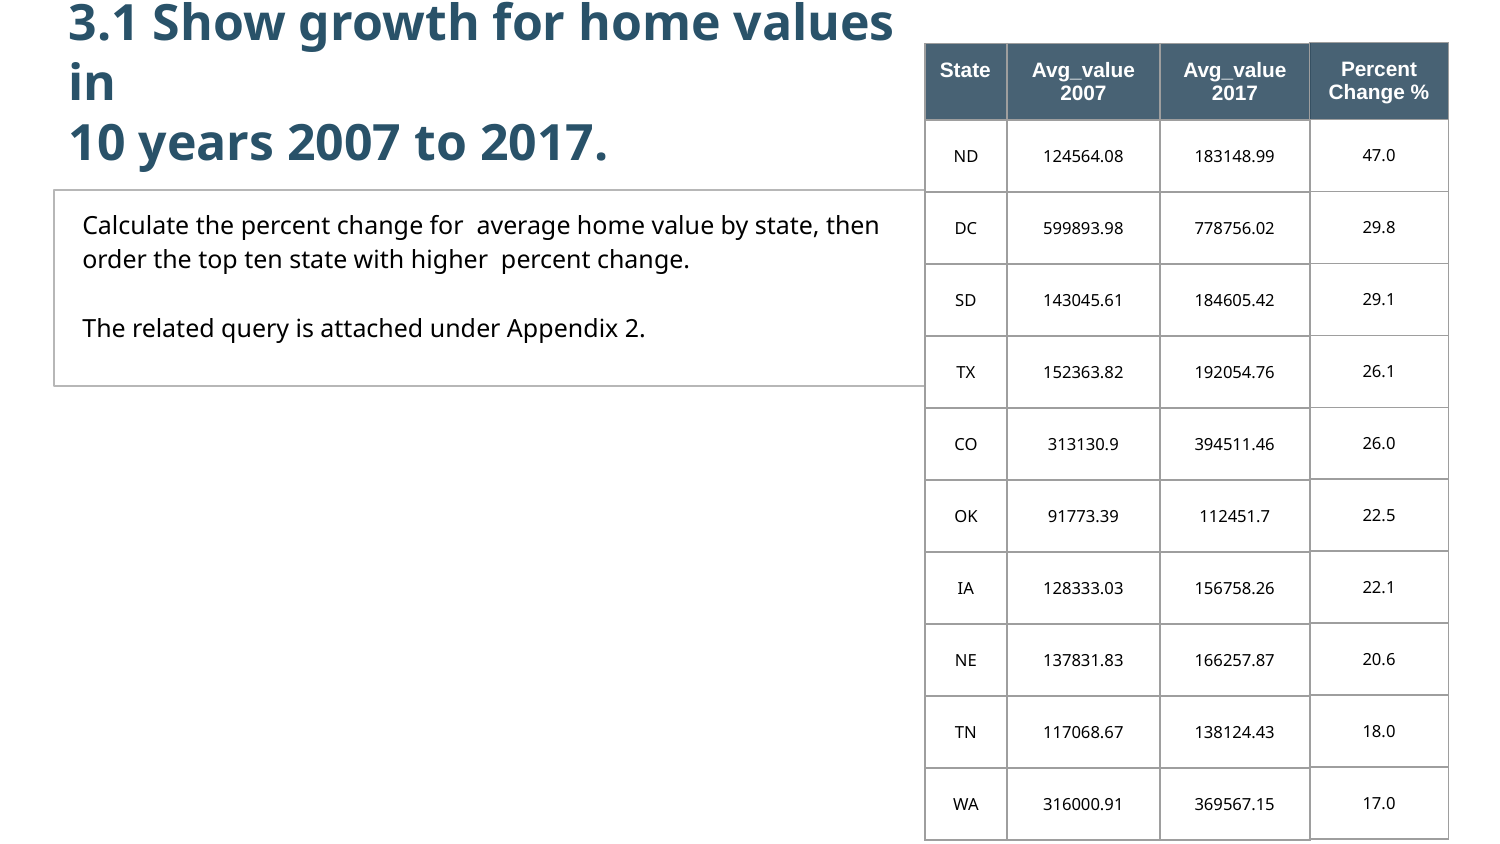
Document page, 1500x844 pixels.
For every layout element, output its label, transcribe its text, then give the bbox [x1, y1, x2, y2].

table_header State [926, 44, 1006, 119]
text_box Calculate the percent change for average home value by state, then order the top ten state with higher percent change. The related query is attached under Appendix 2. [54, 190, 924, 387]
table_cell 369567.15 [1161, 769, 1309, 839]
table_cell 26.1 [1310, 336, 1448, 407]
table_cell DC [926, 193, 1006, 263]
table_header Avg_value 2007 [1008, 44, 1159, 119]
table_cell 17.0 [1310, 768, 1448, 838]
table_cell OK [926, 481, 1006, 551]
table_cell 192054.76 [1161, 337, 1309, 407]
table_cell WA [926, 769, 1006, 839]
table_cell TX [926, 337, 1006, 407]
table_cell SD [926, 265, 1006, 335]
table_cell 152363.82 [1008, 337, 1159, 407]
table_cell 18.0 [1310, 696, 1448, 766]
table_cell 29.1 [1310, 264, 1448, 335]
table_header Percent Change % [1310, 43, 1448, 119]
table_header Avg_value 2017 [1161, 44, 1309, 119]
table_cell 394511.46 [1161, 409, 1309, 479]
table_cell 128333.03 [1008, 553, 1159, 623]
table_cell 599893.98 [1008, 193, 1159, 263]
table_cell 156758.26 [1161, 553, 1309, 623]
table_cell 117068.67 [1008, 697, 1159, 767]
table_cell 316000.91 [1008, 769, 1159, 839]
table_cell TN [926, 697, 1006, 767]
text_box 3.1 Show growth for home values in 10 years 2007 to 2017. [53, 48, 916, 186]
table_cell NE [926, 625, 1006, 695]
table_cell 778756.02 [1161, 193, 1309, 263]
table_cell 26.0 [1310, 408, 1448, 478]
table_cell 138124.43 [1161, 697, 1309, 767]
table_cell 20.6 [1310, 624, 1448, 694]
table_cell 47.0 [1310, 120, 1448, 191]
table_cell 137831.83 [1008, 625, 1159, 695]
table_cell 112451.7 [1161, 481, 1309, 551]
table_cell ND [926, 121, 1006, 191]
table_cell 143045.61 [1008, 265, 1159, 335]
table_cell 183148.99 [1161, 121, 1309, 191]
table_cell 29.8 [1310, 192, 1448, 263]
table_cell 184605.42 [1161, 265, 1309, 335]
table_cell 22.1 [1310, 552, 1448, 622]
table_cell CO [926, 409, 1006, 479]
table_cell 313130.9 [1008, 409, 1159, 479]
table_cell 91773.39 [1008, 481, 1159, 551]
table_cell 166257.87 [1161, 625, 1309, 695]
table_cell IA [926, 553, 1006, 623]
table_cell 124564.08 [1008, 121, 1159, 191]
table_cell 22.5 [1310, 480, 1448, 550]
